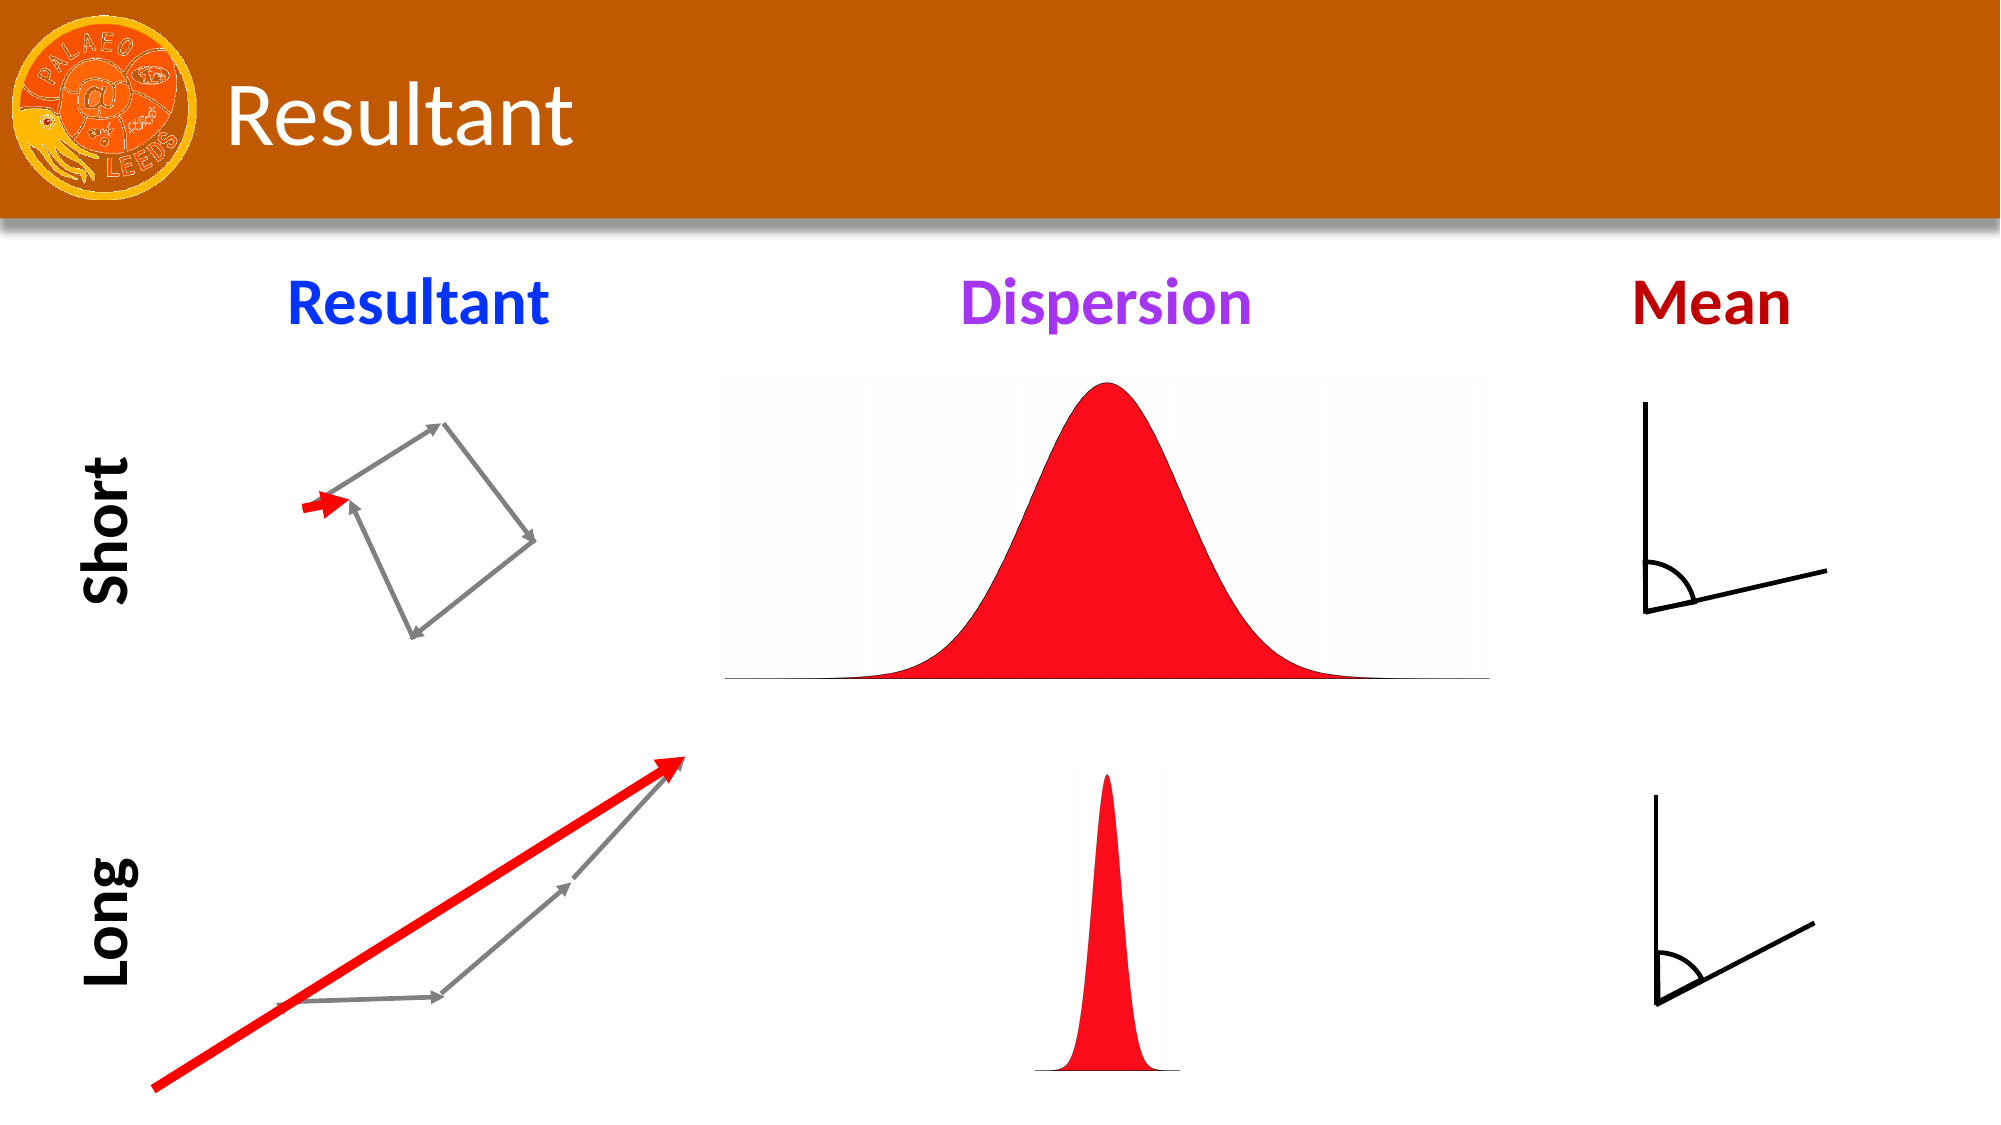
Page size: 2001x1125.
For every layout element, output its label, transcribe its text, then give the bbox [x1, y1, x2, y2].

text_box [1596, 401, 1828, 661]
text_box Short [53, 347, 148, 716]
picture [720, 377, 1494, 686]
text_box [302, 423, 536, 640]
text_box Resultant [210, 17, 2000, 201]
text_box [1608, 794, 1815, 1052]
picture [11, 15, 197, 200]
picture [1033, 768, 1181, 1078]
text_box Resultant [272, 250, 566, 345]
text_box Dispersion [945, 250, 1268, 345]
text_box Mean [1616, 250, 1807, 345]
text_box [0, 0, 2000, 219]
text_box Long [53, 739, 148, 1107]
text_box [153, 756, 685, 1090]
